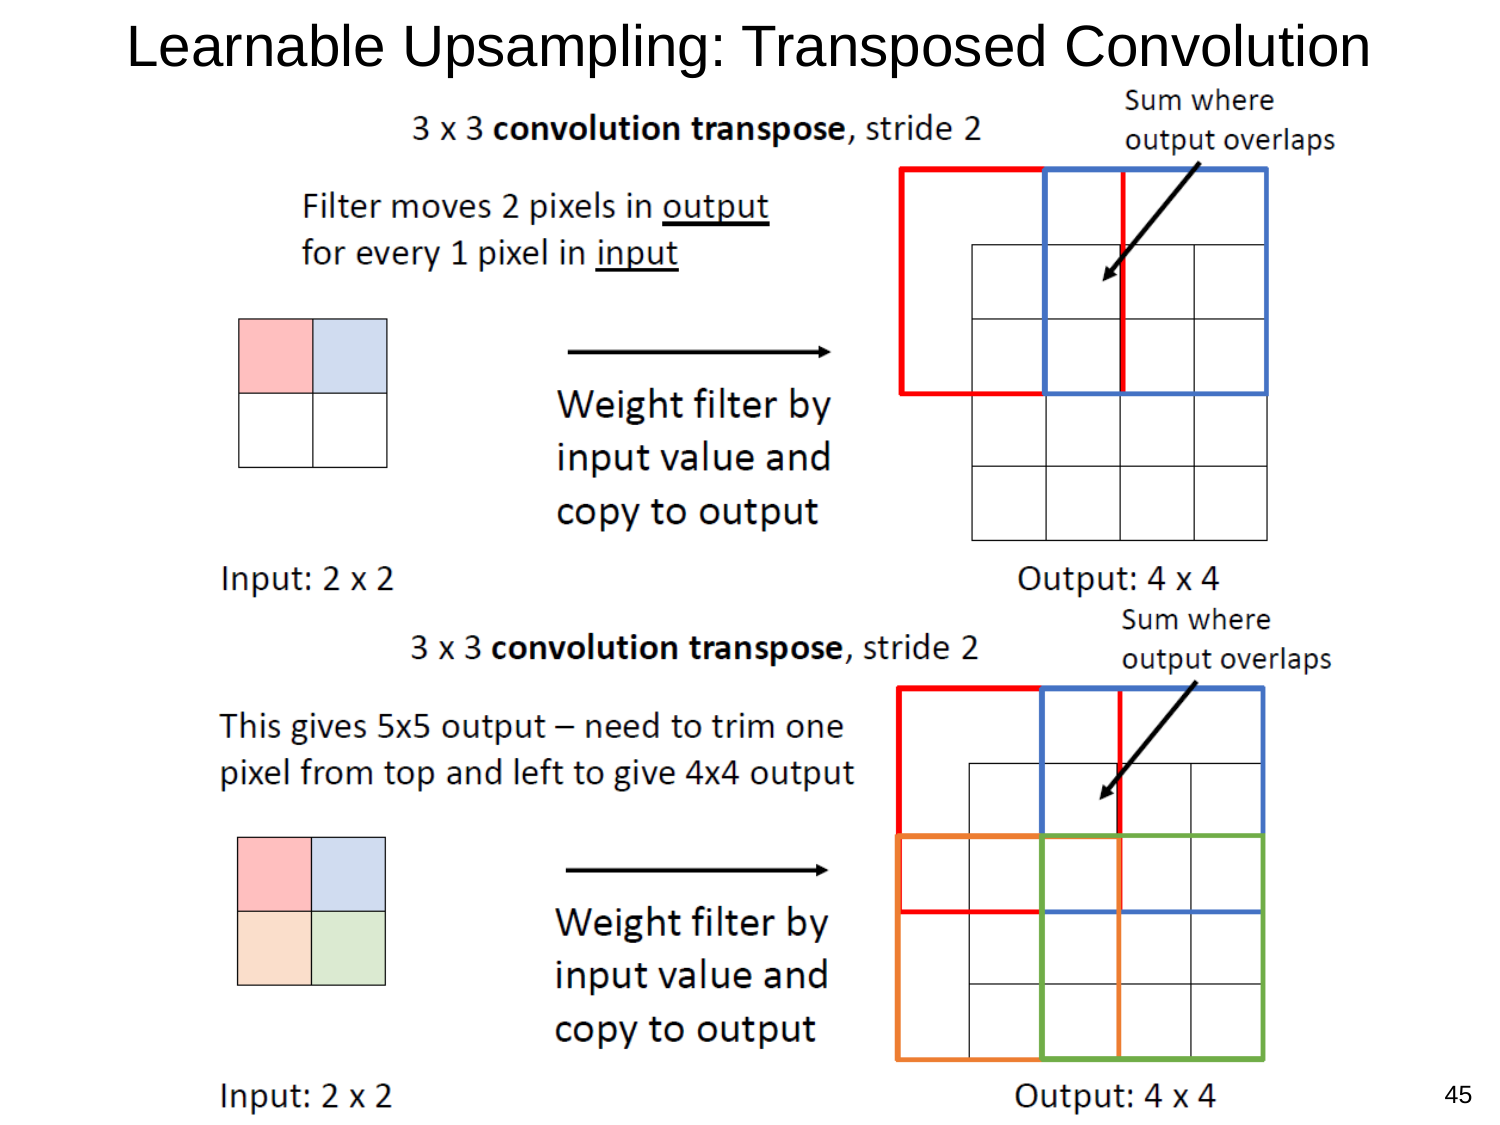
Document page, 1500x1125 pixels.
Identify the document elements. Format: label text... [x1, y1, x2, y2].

slide_number 45 [1342, 1070, 1488, 1112]
picture [218, 602, 1337, 1118]
title Learnable Upsampling: Transposed Convolution [74, 0, 1426, 115]
picture [218, 85, 1337, 601]
